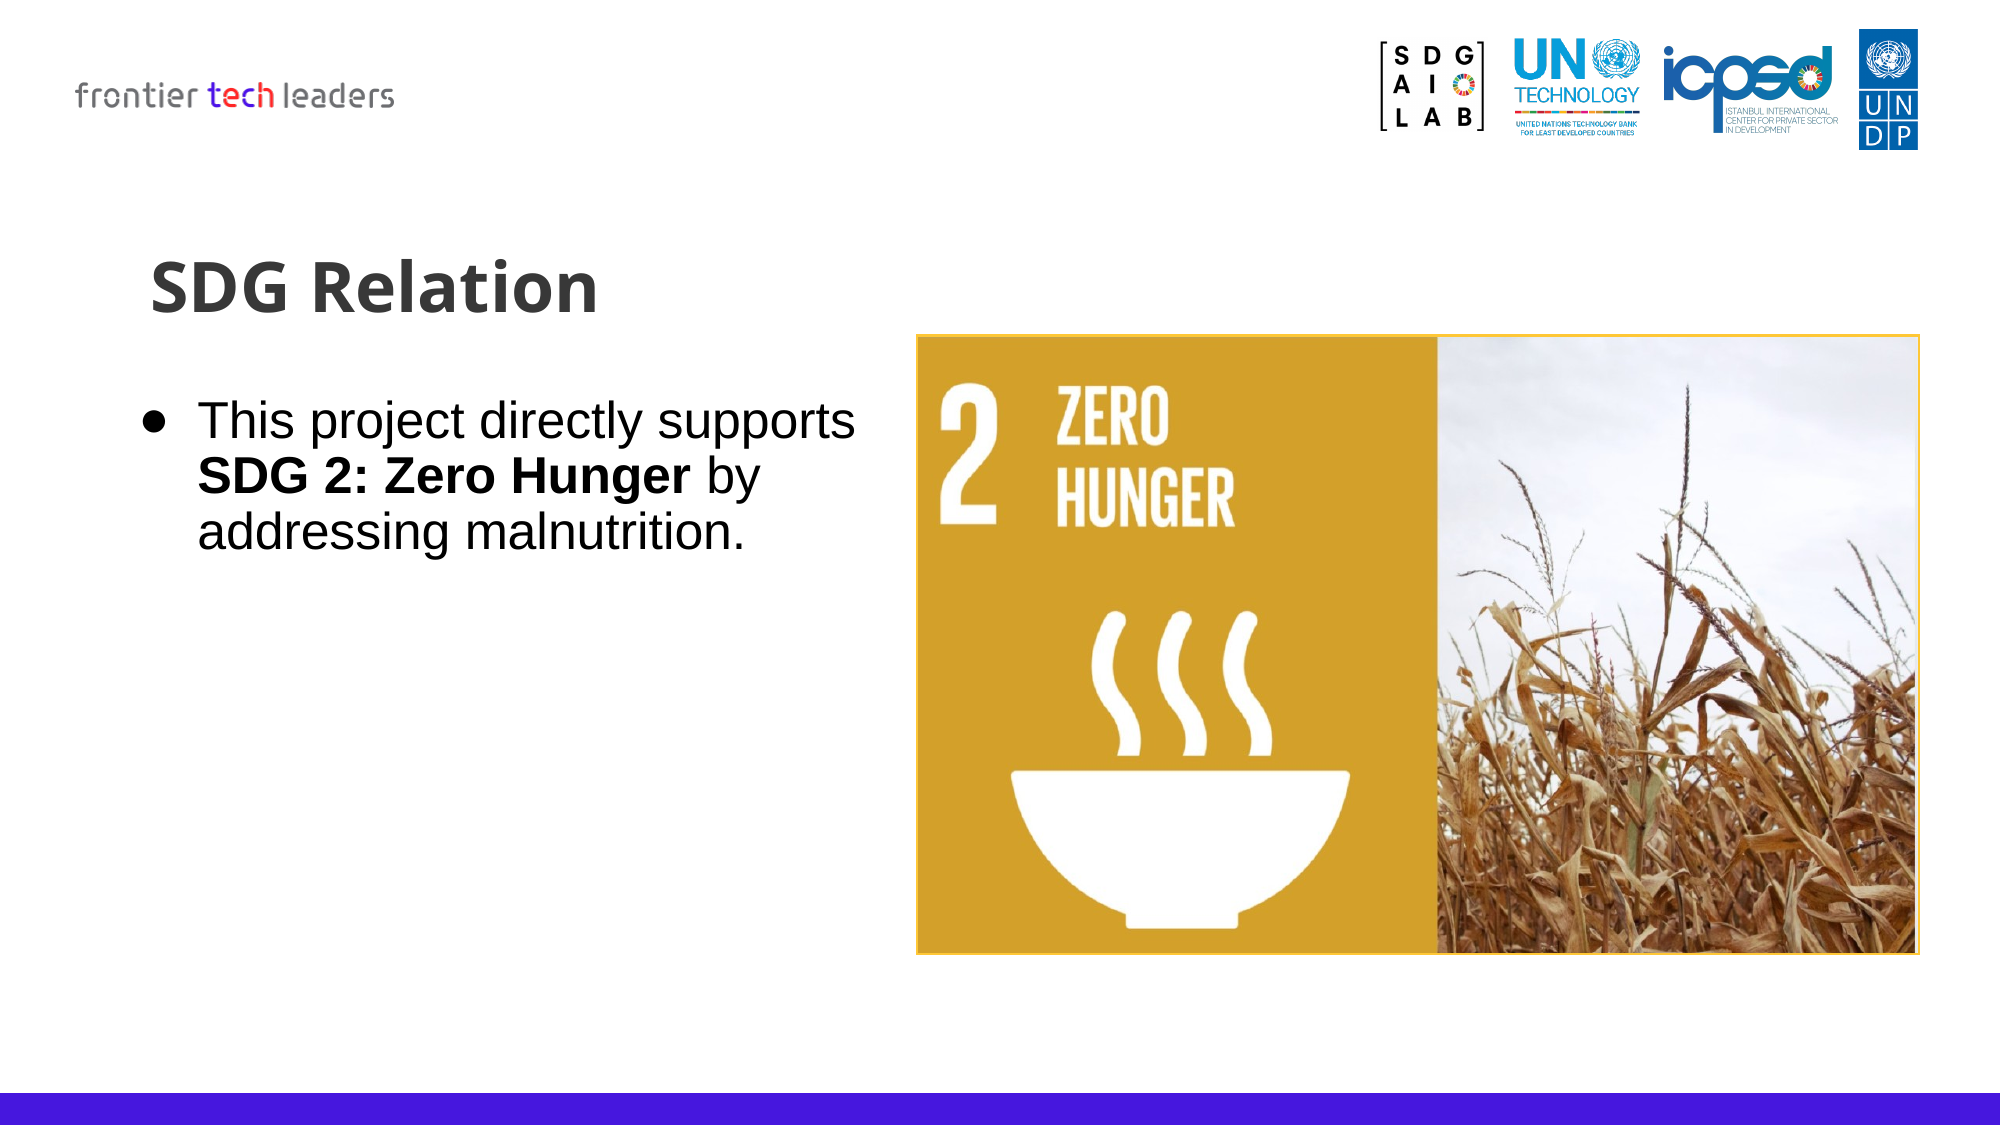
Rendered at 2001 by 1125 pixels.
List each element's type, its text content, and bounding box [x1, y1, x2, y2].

picture [75, 82, 394, 108]
text_box [0, 1093, 2000, 1125]
picture [917, 336, 1918, 954]
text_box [1377, 29, 1918, 150]
text_box SDG Relation [142, 242, 943, 338]
text_box This project directly supports SDG 2: Zero Hunger by addressing malnutrition. [123, 369, 912, 586]
